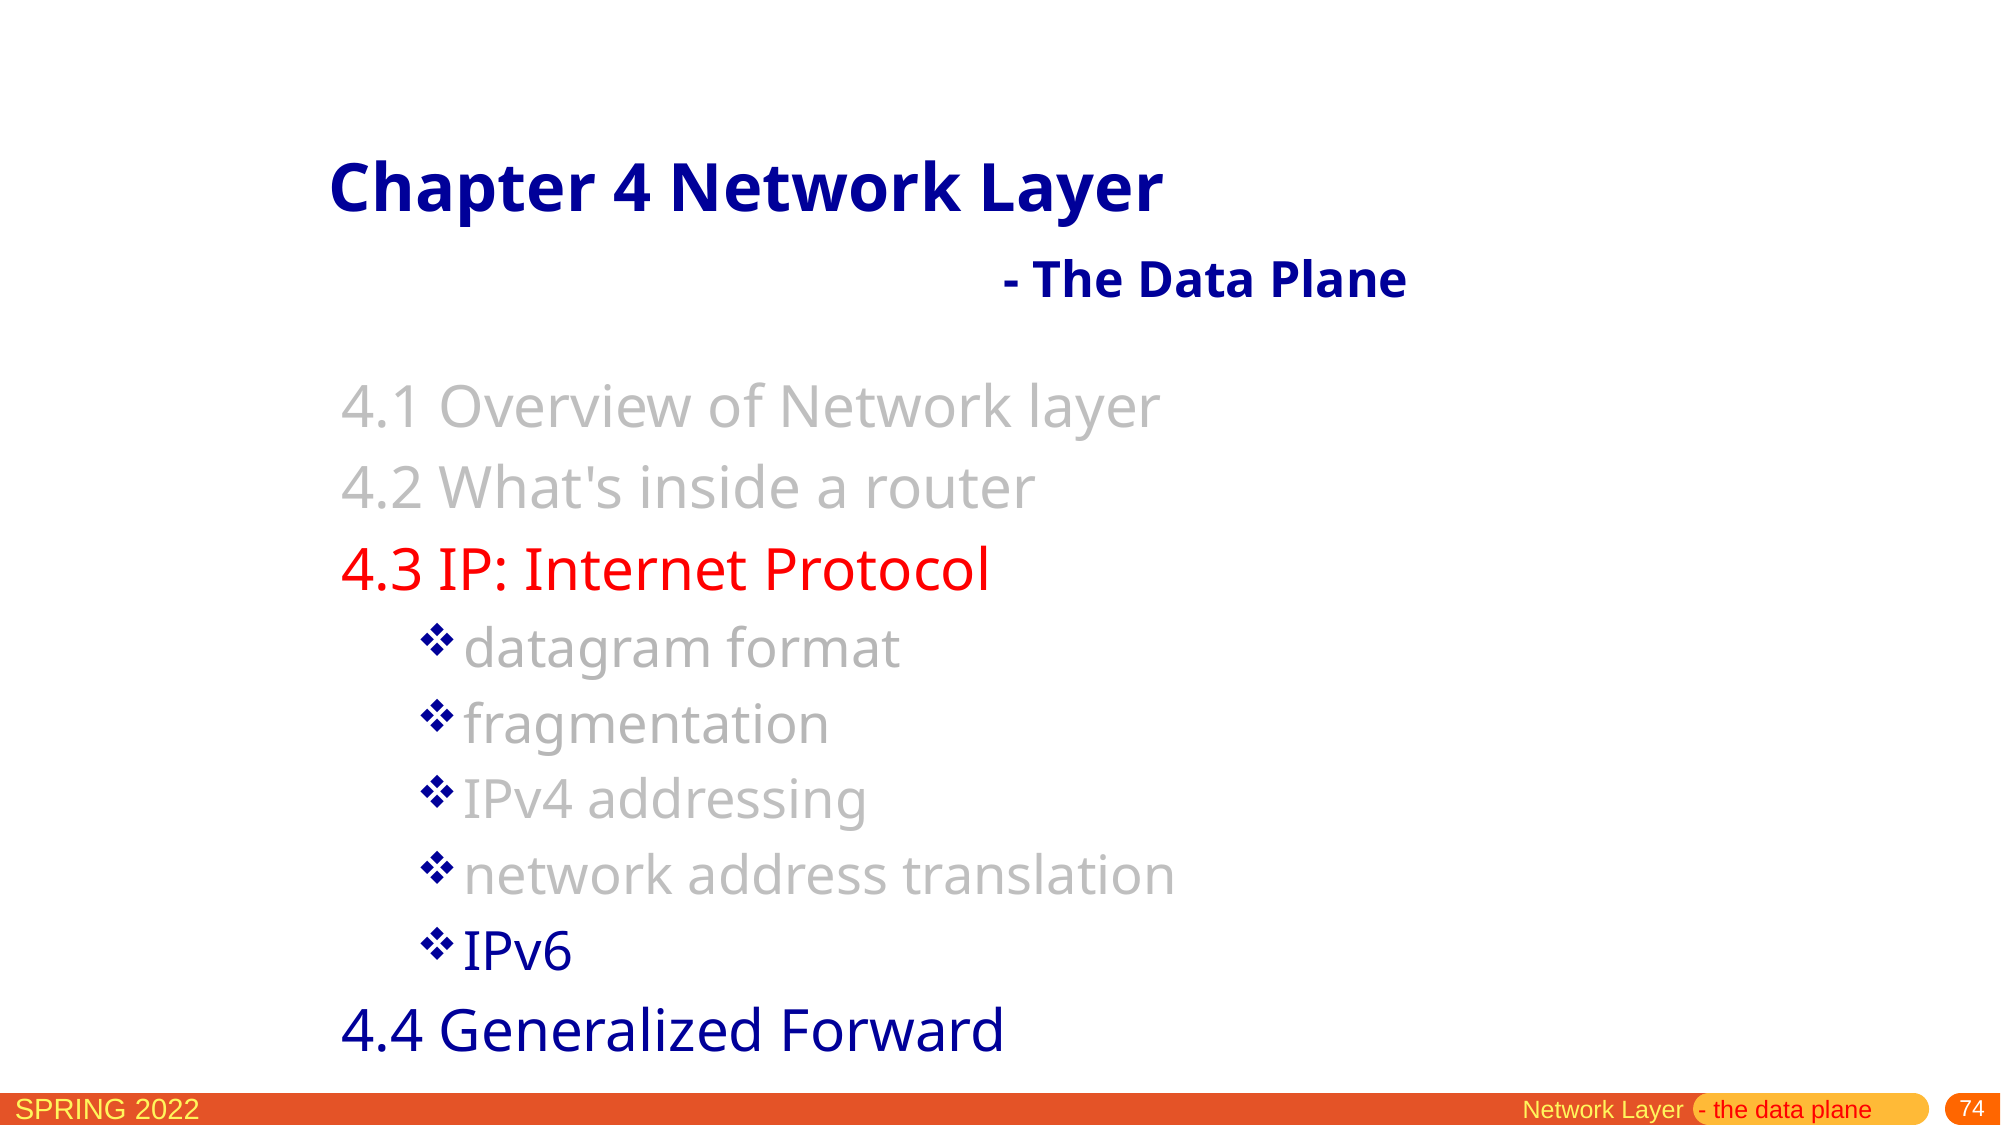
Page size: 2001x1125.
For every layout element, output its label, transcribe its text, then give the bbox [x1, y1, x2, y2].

text_box - The Data Plane [989, 240, 1486, 316]
text_box Network Layer - the data plane [1507, 1086, 2000, 1125]
text_box Chapter 4 Network Layer [313, 90, 1589, 279]
list 4.1 Overview of Network layer 4.2 What's inside a router 4.3 IP: Internet Protocol datagram format fragmentation IPv4 addressing network address translation IPv6 4.4 Generalized Forward [326, 361, 1237, 1087]
